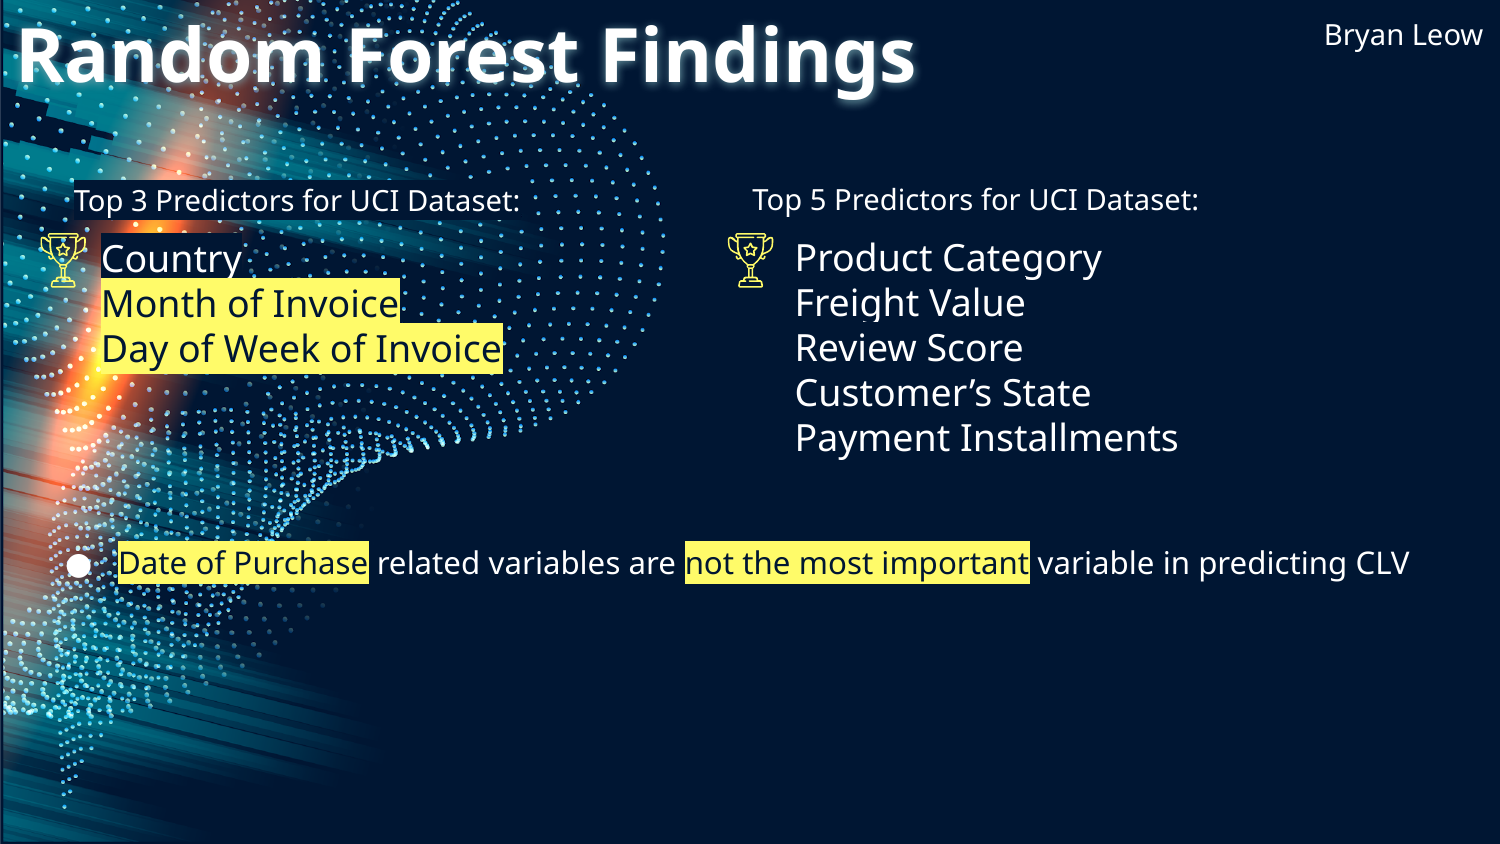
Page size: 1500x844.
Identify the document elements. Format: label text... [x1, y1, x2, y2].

text_box Product Category Freight Value Review Score Customer’s State Payment Installments [779, 232, 1305, 475]
text_box Bryan Leow [882, 1, 1499, 66]
text_box Top 5 Predictors for UCI Dataset: [737, 166, 1407, 232]
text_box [727, 232, 774, 288]
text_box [40, 232, 87, 288]
picture [0, 0, 1500, 844]
text_box Date of Purchase related variables are not the most important variable in predicting CLV [28, 528, 1448, 596]
text_box Top 3 Predictors for UCI Dataset: [58, 167, 737, 232]
text_box Country Month of Invoice Day of Week of Invoice [85, 232, 611, 386]
title Random Forest Findings [0, 0, 1265, 106]
